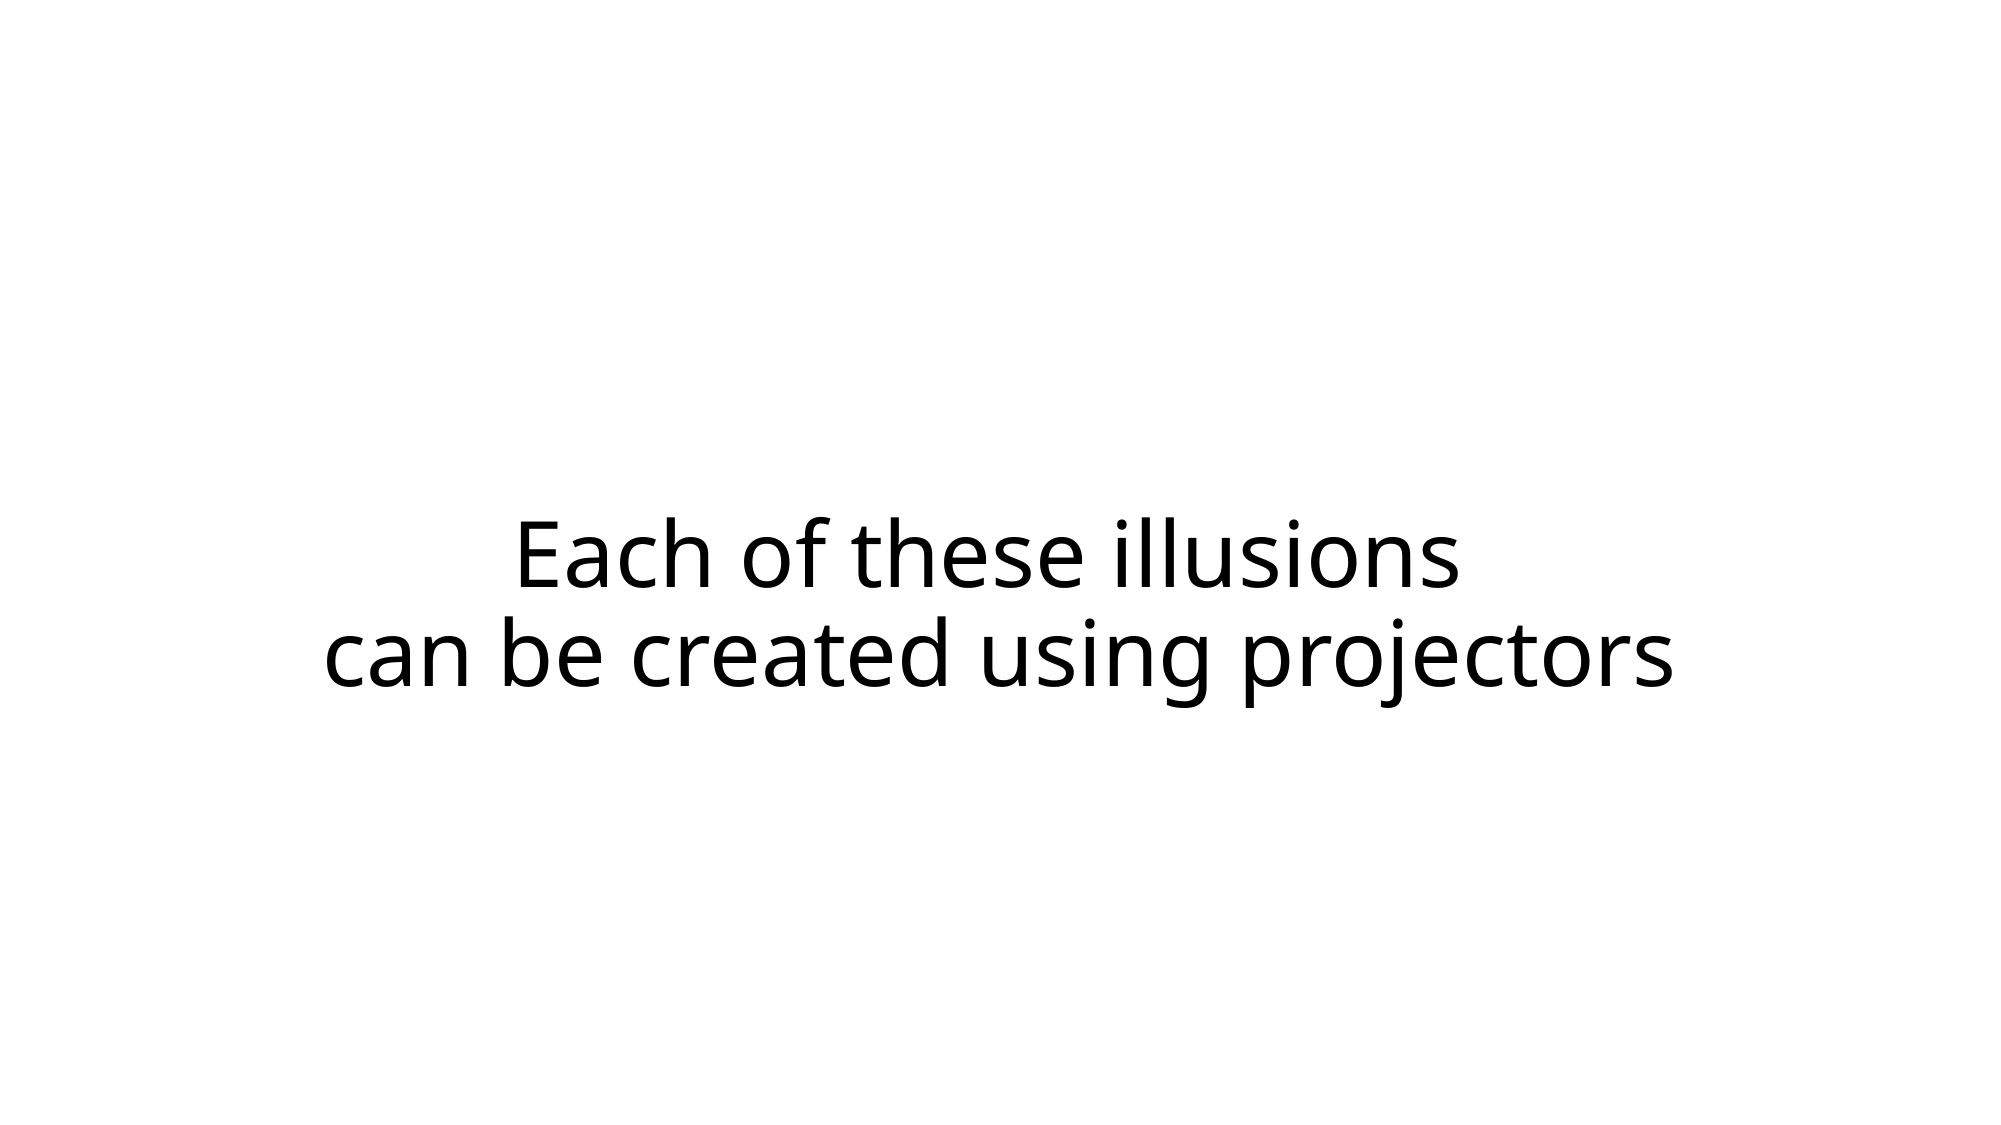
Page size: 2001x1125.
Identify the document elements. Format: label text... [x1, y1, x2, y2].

title Each of these illusions can be created using projectors [137, 498, 1863, 716]
